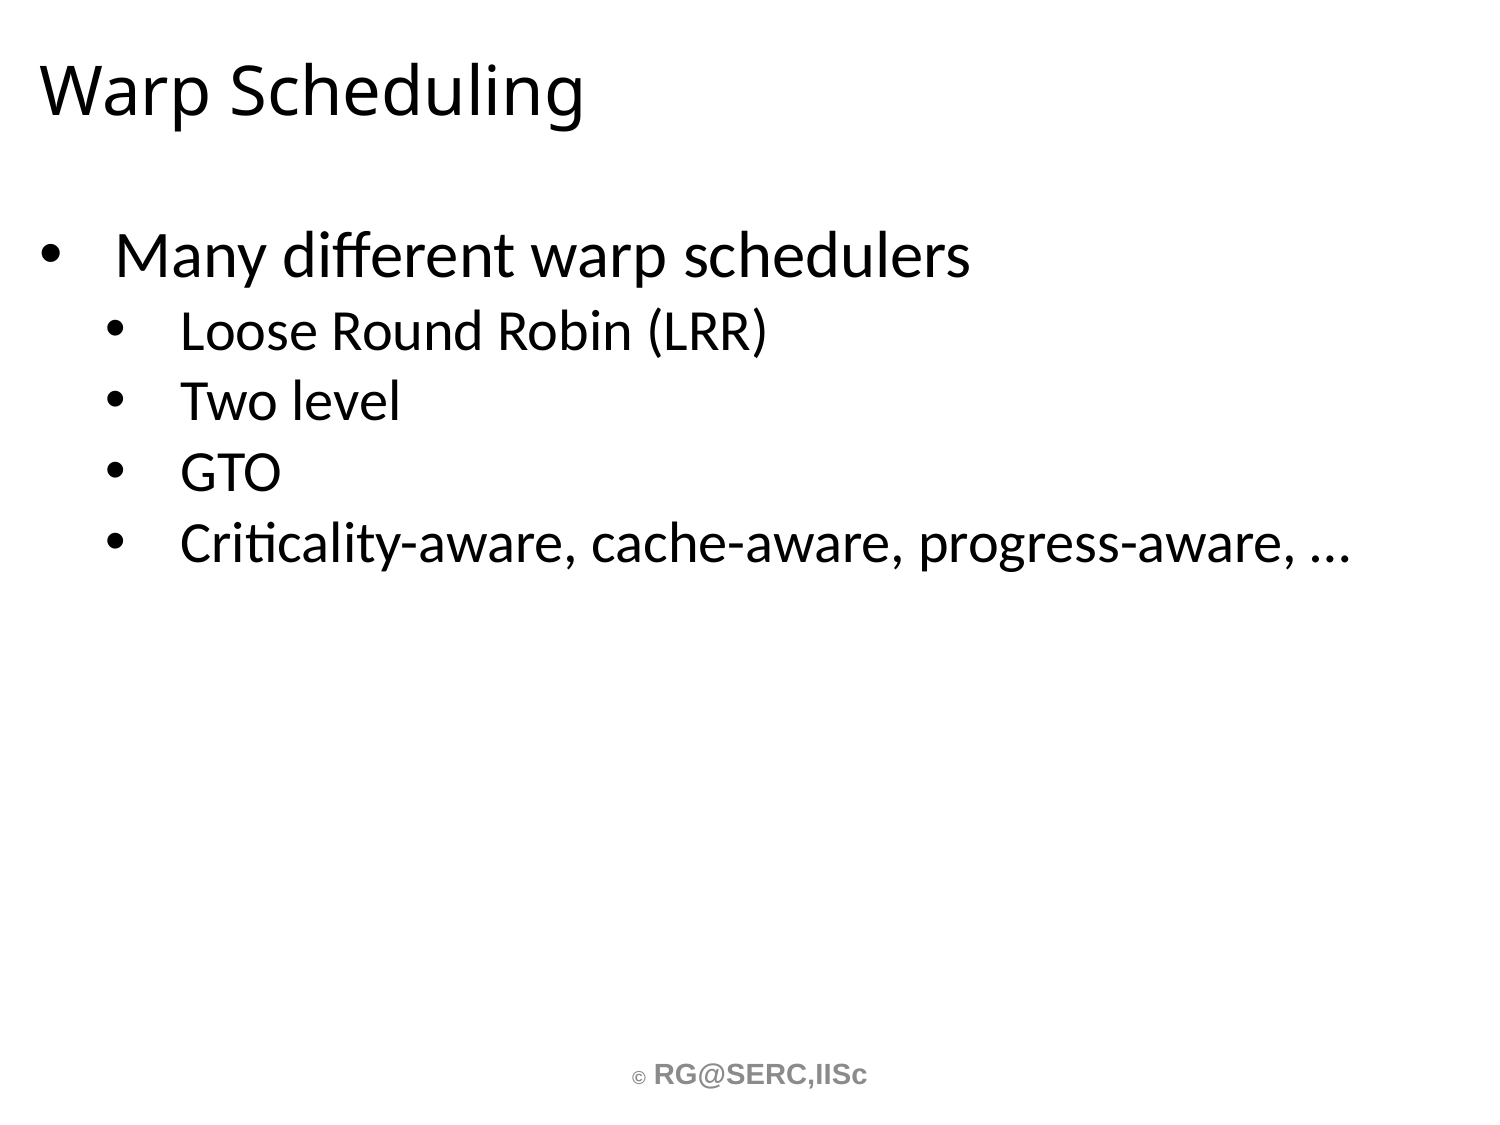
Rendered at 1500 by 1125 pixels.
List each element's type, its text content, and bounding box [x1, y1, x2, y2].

title Warp Scheduling [24, 0, 1288, 188]
footer © RG@SERC,IISc [496, 1042, 1004, 1103]
list Many different warp schedulers Loose Round Robin (LRR) Two level GTO Criticality-aware, cache-aware, progress-aware, … [24, 212, 1425, 1075]
